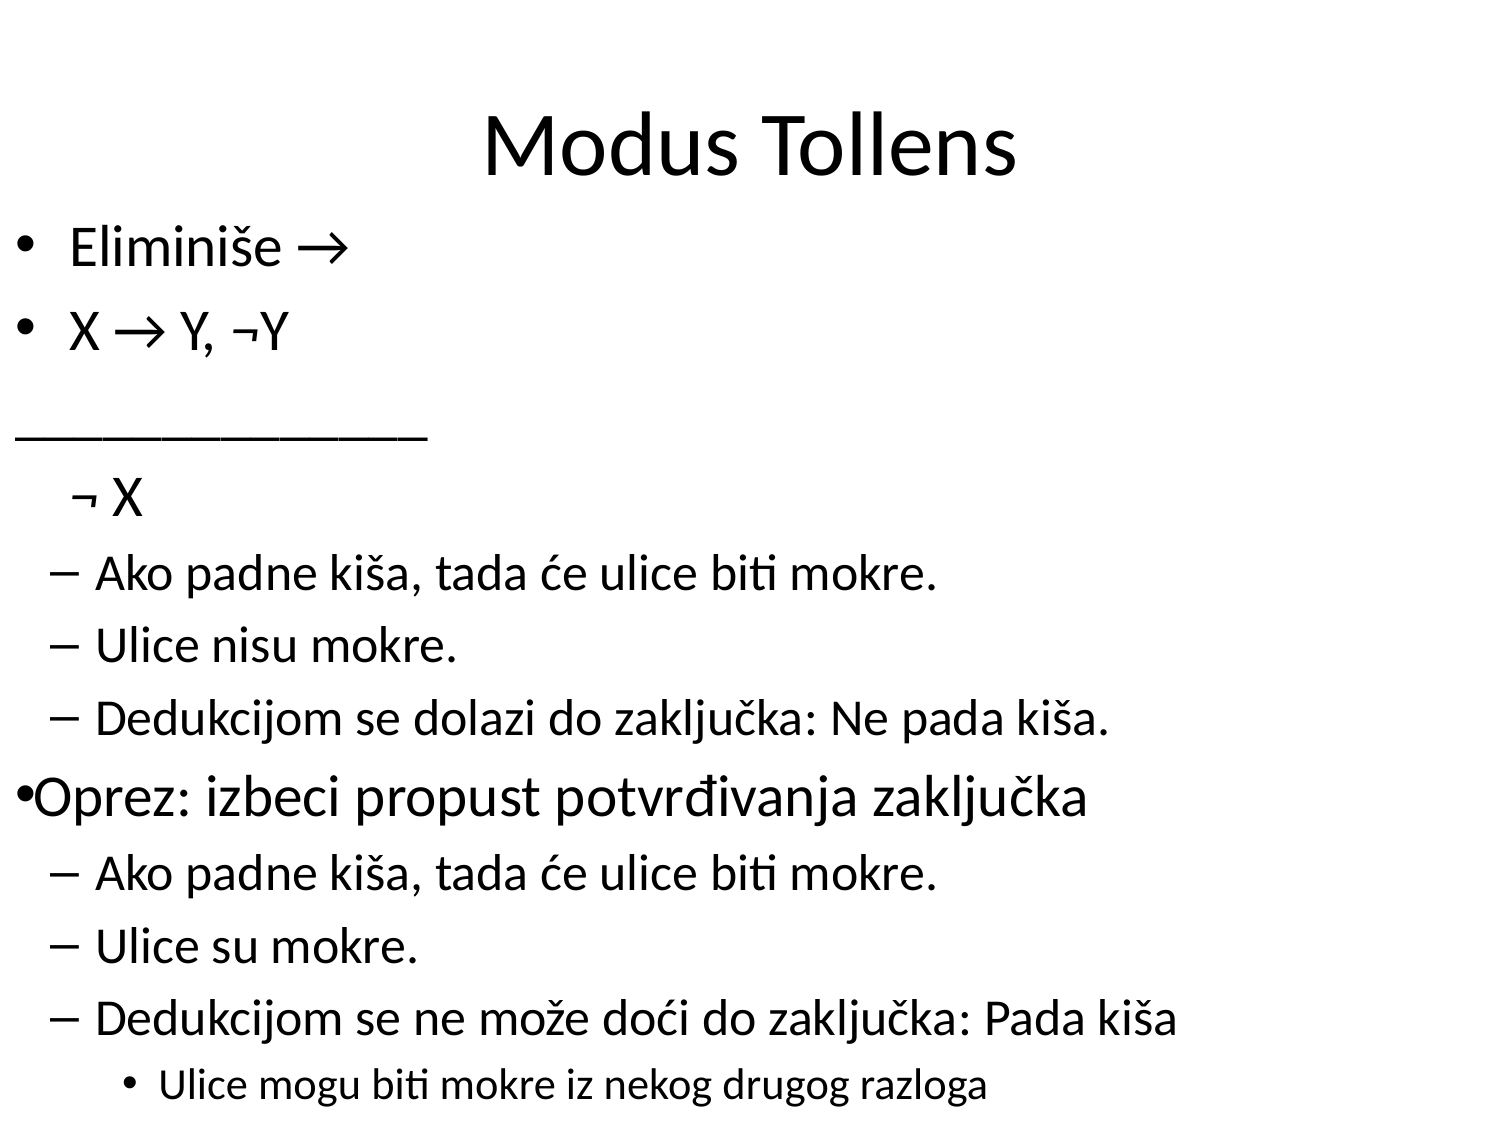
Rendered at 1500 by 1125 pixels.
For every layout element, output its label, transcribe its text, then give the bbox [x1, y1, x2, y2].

title Modus Tollens [75, 45, 1425, 200]
list Eliminiše → X → Y, ¬Y ______________ ¬ X Ako padne kiša, tada će ulice biti mokre. Ulice nisu mokre. Dedukcijom se dolazi do zaključka: Ne pada kiša. Oprez: izbeci propust potvrđivanja zaključka Ako padne kiša, tada će ulice biti mokre. Ulice su mokre. Dedukcijom se ne može doći do zaključka: Pada kiša Ulice mogu biti mokre iz nekog drugog razloga [0, 200, 1488, 1125]
